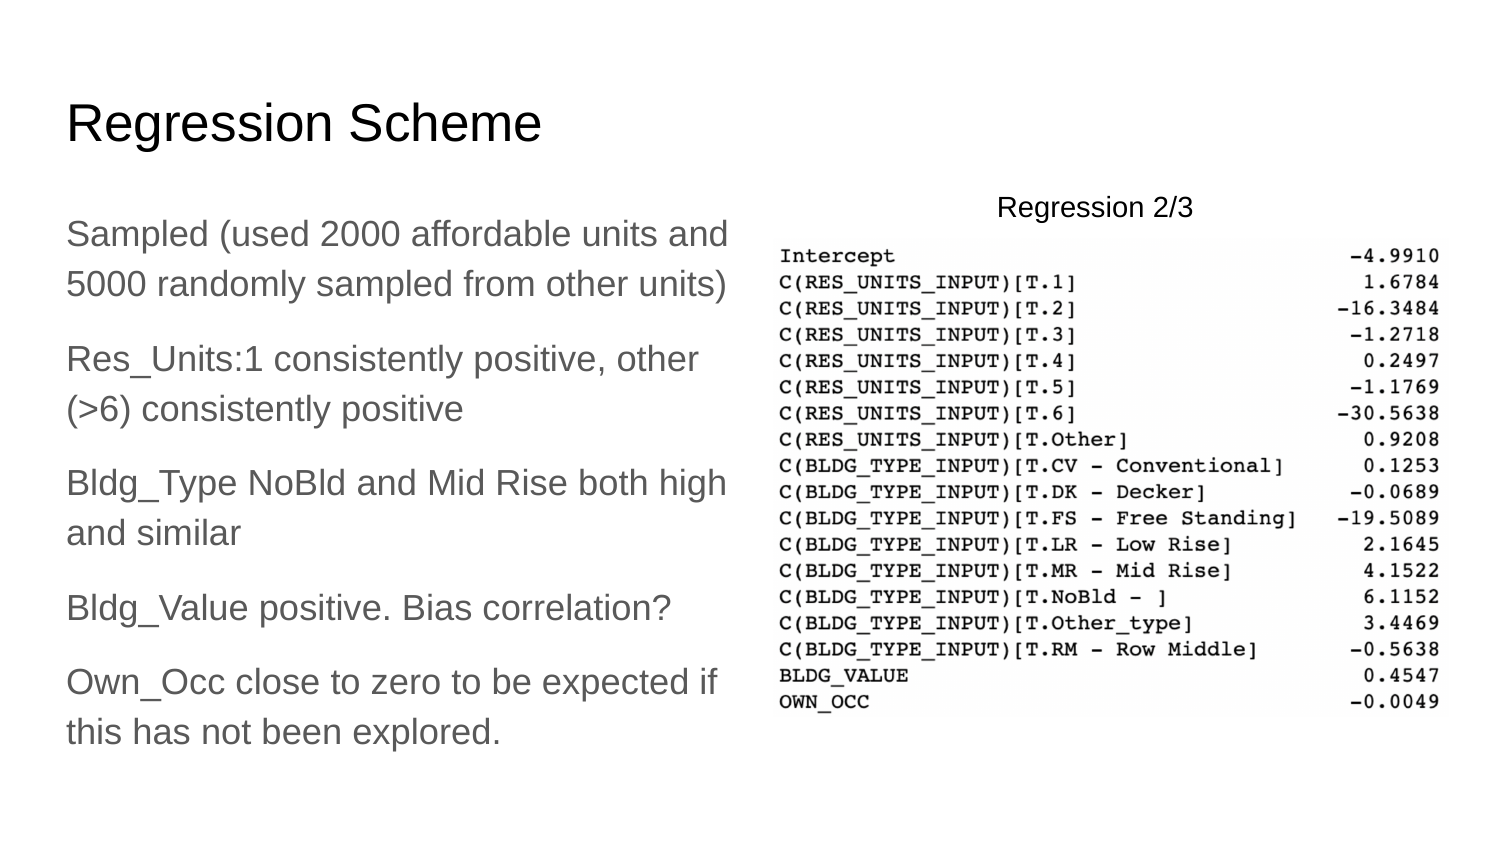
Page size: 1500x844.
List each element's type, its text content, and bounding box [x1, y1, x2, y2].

list Sampled (used 2000 affordable units and 5000 randomly sampled from other units) Res_Units:1 consistently positive, other (>6) consistently positive Bldg_Type NoBld and Mid Rise both high and similar Bldg_Value positive. Bias correlation? Own_Occ close to zero to be expected if this has not been explored. [51, 189, 750, 812]
text_box Regression 2/3 [981, 172, 1334, 236]
title Regression Scheme [51, 72, 1449, 167]
picture [773, 238, 1450, 718]
